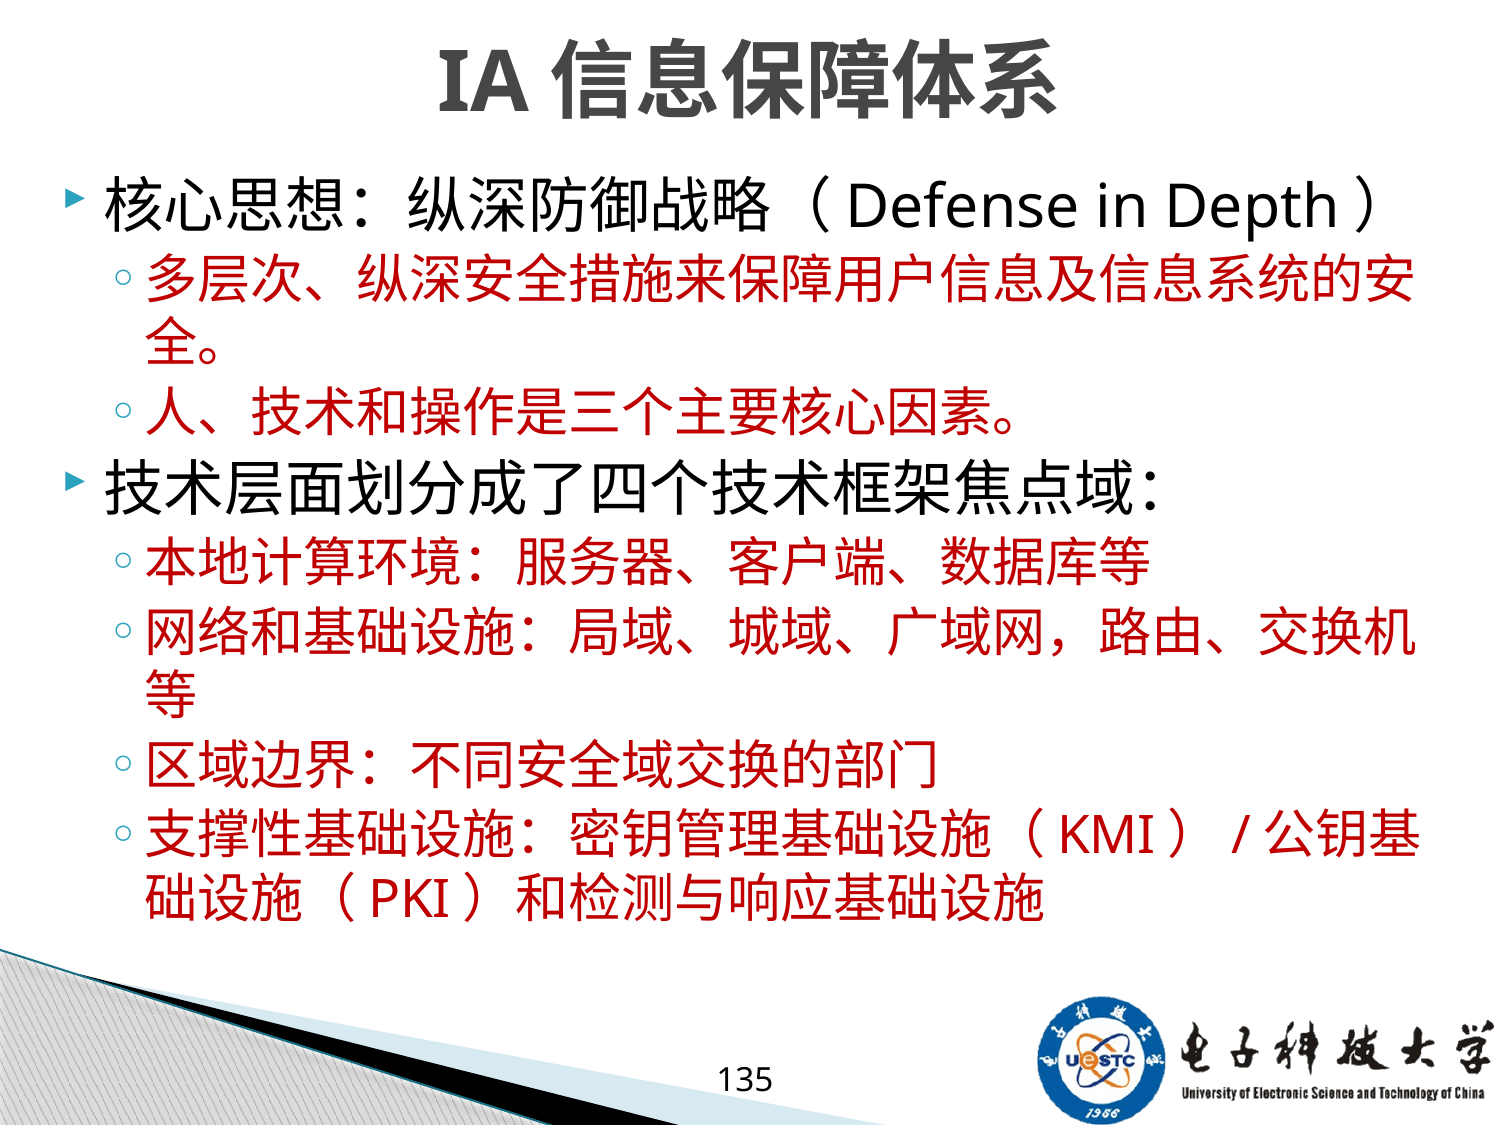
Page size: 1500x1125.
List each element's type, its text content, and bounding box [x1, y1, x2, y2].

title IA信息保障体系 [29, 7, 1471, 148]
list 核心思想：纵深防御战略（Defense in Depth） 多层次、纵深安全措施来保障用户信息及信息系统的安全。 人、技术和操作是三个主要核心因素。 技术层面划分成了四个技术框架焦点域： 本地计算环境：服务器、客户端、数据库等 网络和基础设施：局域、城域、广域网，路由、交换机等 区域边界：不同安全域交换的部门 支撑性基础设施：密钥管理基础设施（KMI）/公钥基础设施（PKI）和检测与响应基础设施 [29, 159, 1471, 997]
table_cell [135, 997, 542, 1125]
table_cell [0, 953, 29, 964]
slide_number 135 [701, 1051, 833, 1125]
picture [1037, 995, 1495, 1125]
